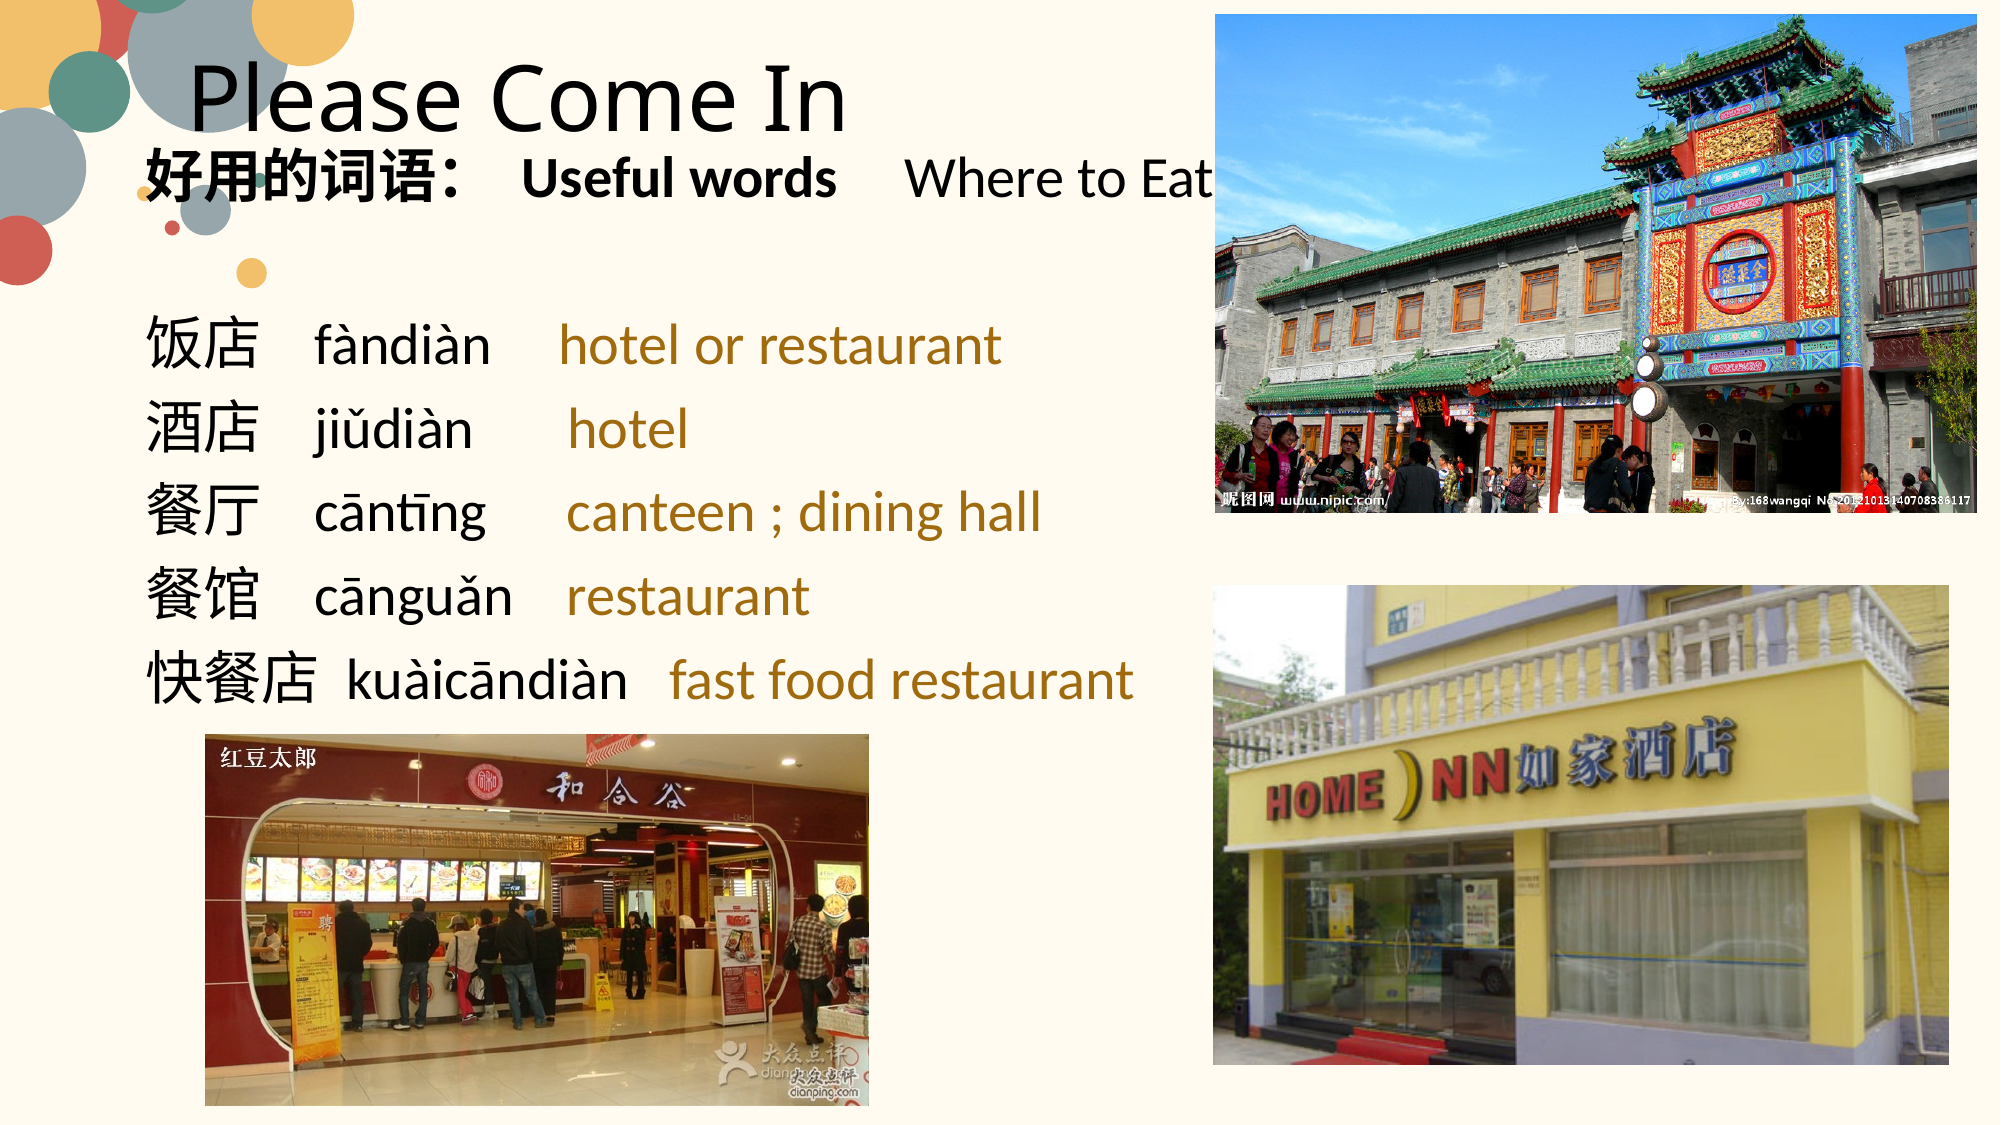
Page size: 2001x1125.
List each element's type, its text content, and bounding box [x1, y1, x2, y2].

list 好用的词语： Useful words Where to Eat 饭店 fàndiàn hotel or restaurant 酒店 jiǔdiàn hotel 餐厅 cāntīng canteen ; dining hall 餐馆 cānguǎn restaurant 快餐店 kuàicāndiàn fast food restaurant [130, 139, 1856, 940]
title Please Come In [355, 0, 1897, 139]
picture [1213, 585, 1949, 1065]
picture [1215, 14, 1977, 513]
picture [205, 734, 869, 1107]
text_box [0, 0, 355, 289]
